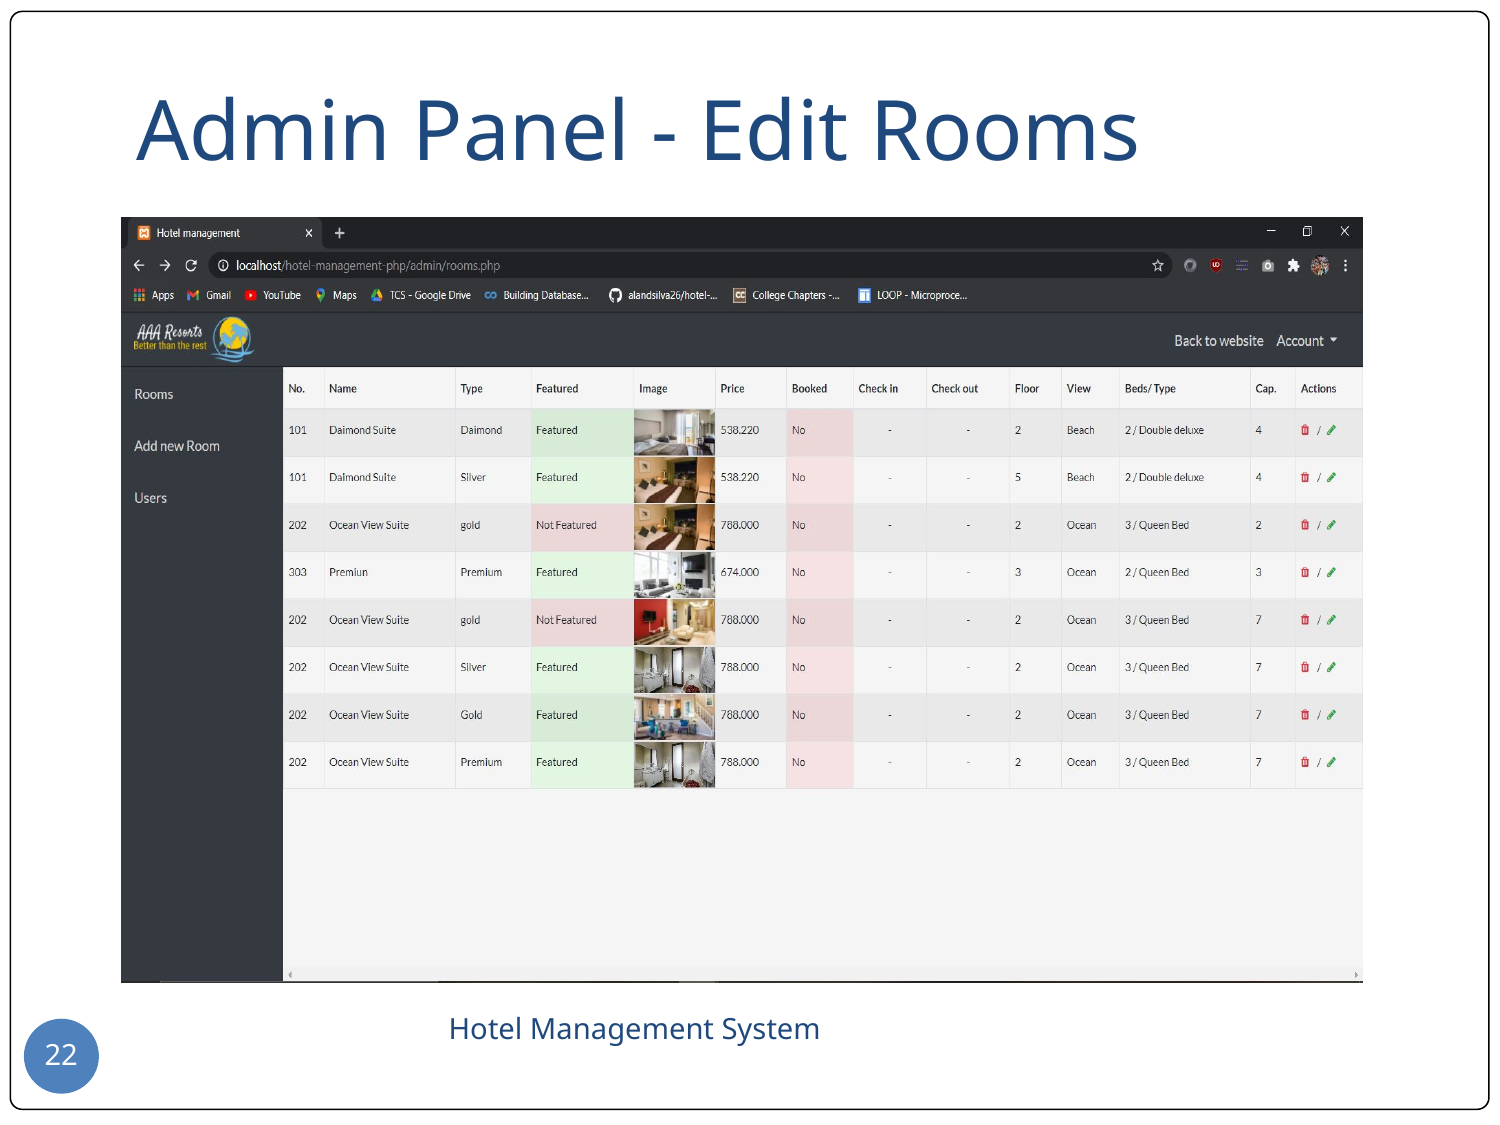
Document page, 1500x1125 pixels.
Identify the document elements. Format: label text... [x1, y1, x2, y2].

text_box 22 [23, 1018, 99, 1094]
picture [120, 216, 1363, 984]
title Admin Panel - Edit Rooms [121, 47, 1397, 193]
text_box Hotel Management System [433, 1007, 1084, 1083]
